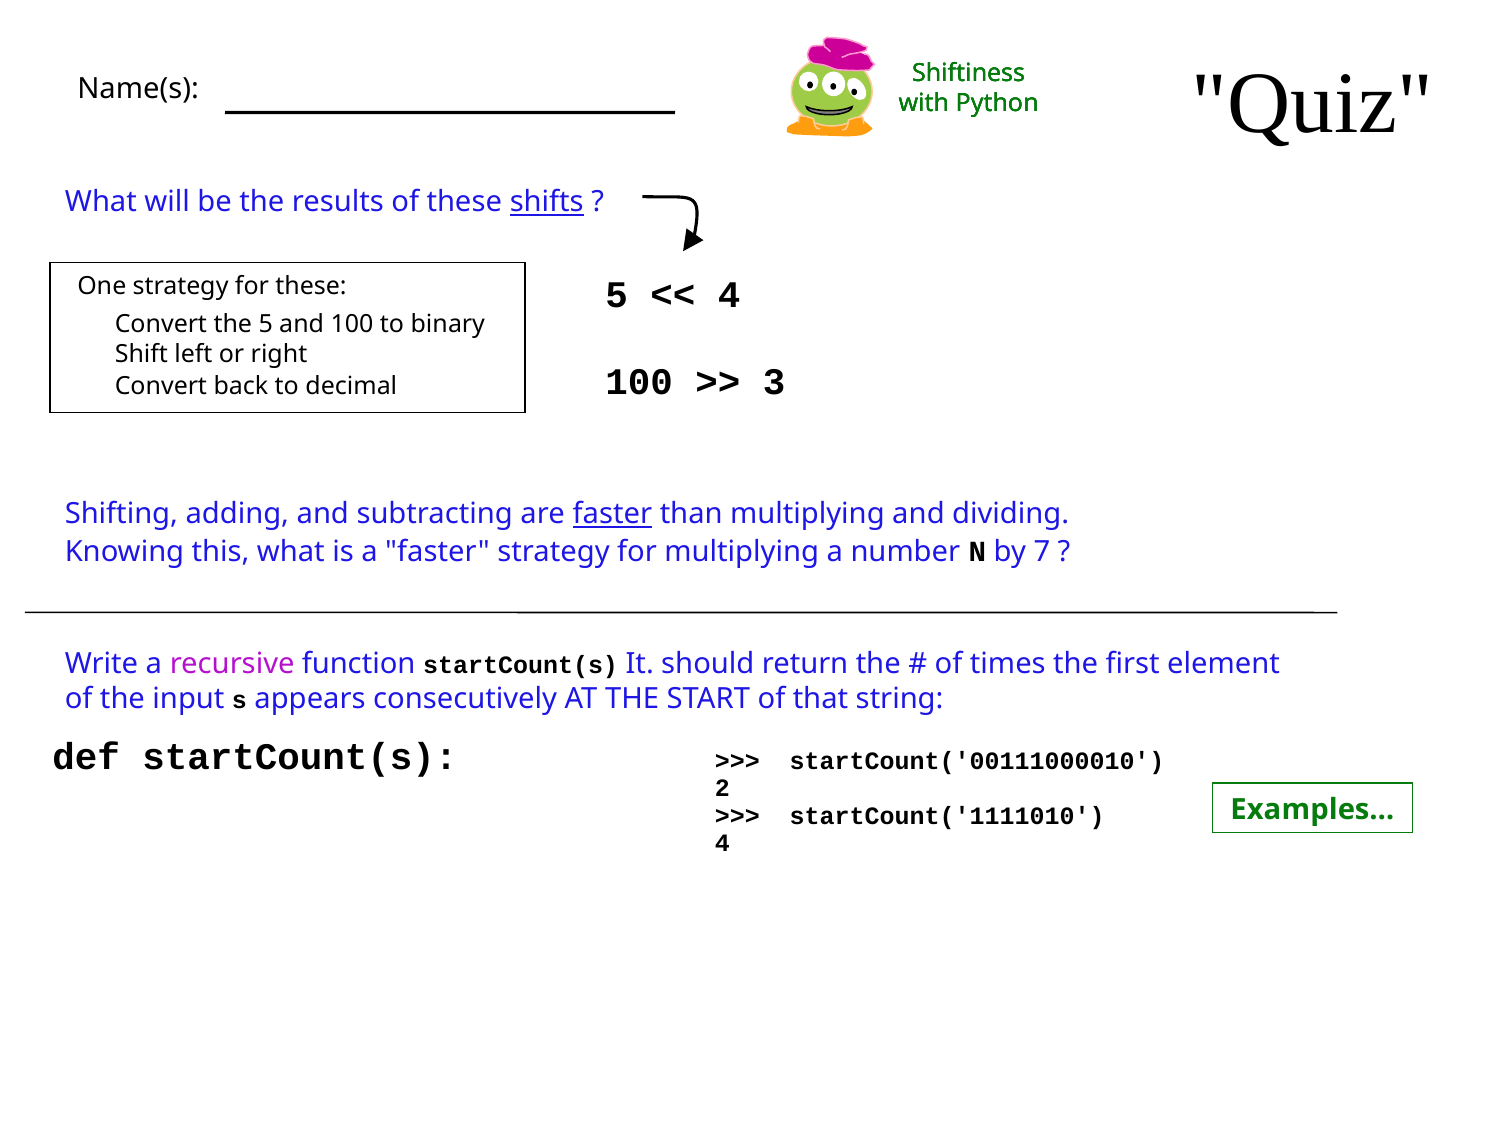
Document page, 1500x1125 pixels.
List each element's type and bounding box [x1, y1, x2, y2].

text_box [699, 749, 1188, 862]
text_box [62, 62, 676, 113]
text_box [1162, 37, 1463, 158]
text_box [37, 724, 513, 785]
text_box [590, 349, 801, 410]
text_box [590, 262, 756, 323]
text_box [50, 262, 525, 413]
text_box [49, 174, 1468, 252]
text_box [49, 487, 1138, 575]
text_box [49, 637, 1313, 723]
text_box [787, 37, 1063, 137]
text_box [1212, 782, 1413, 833]
